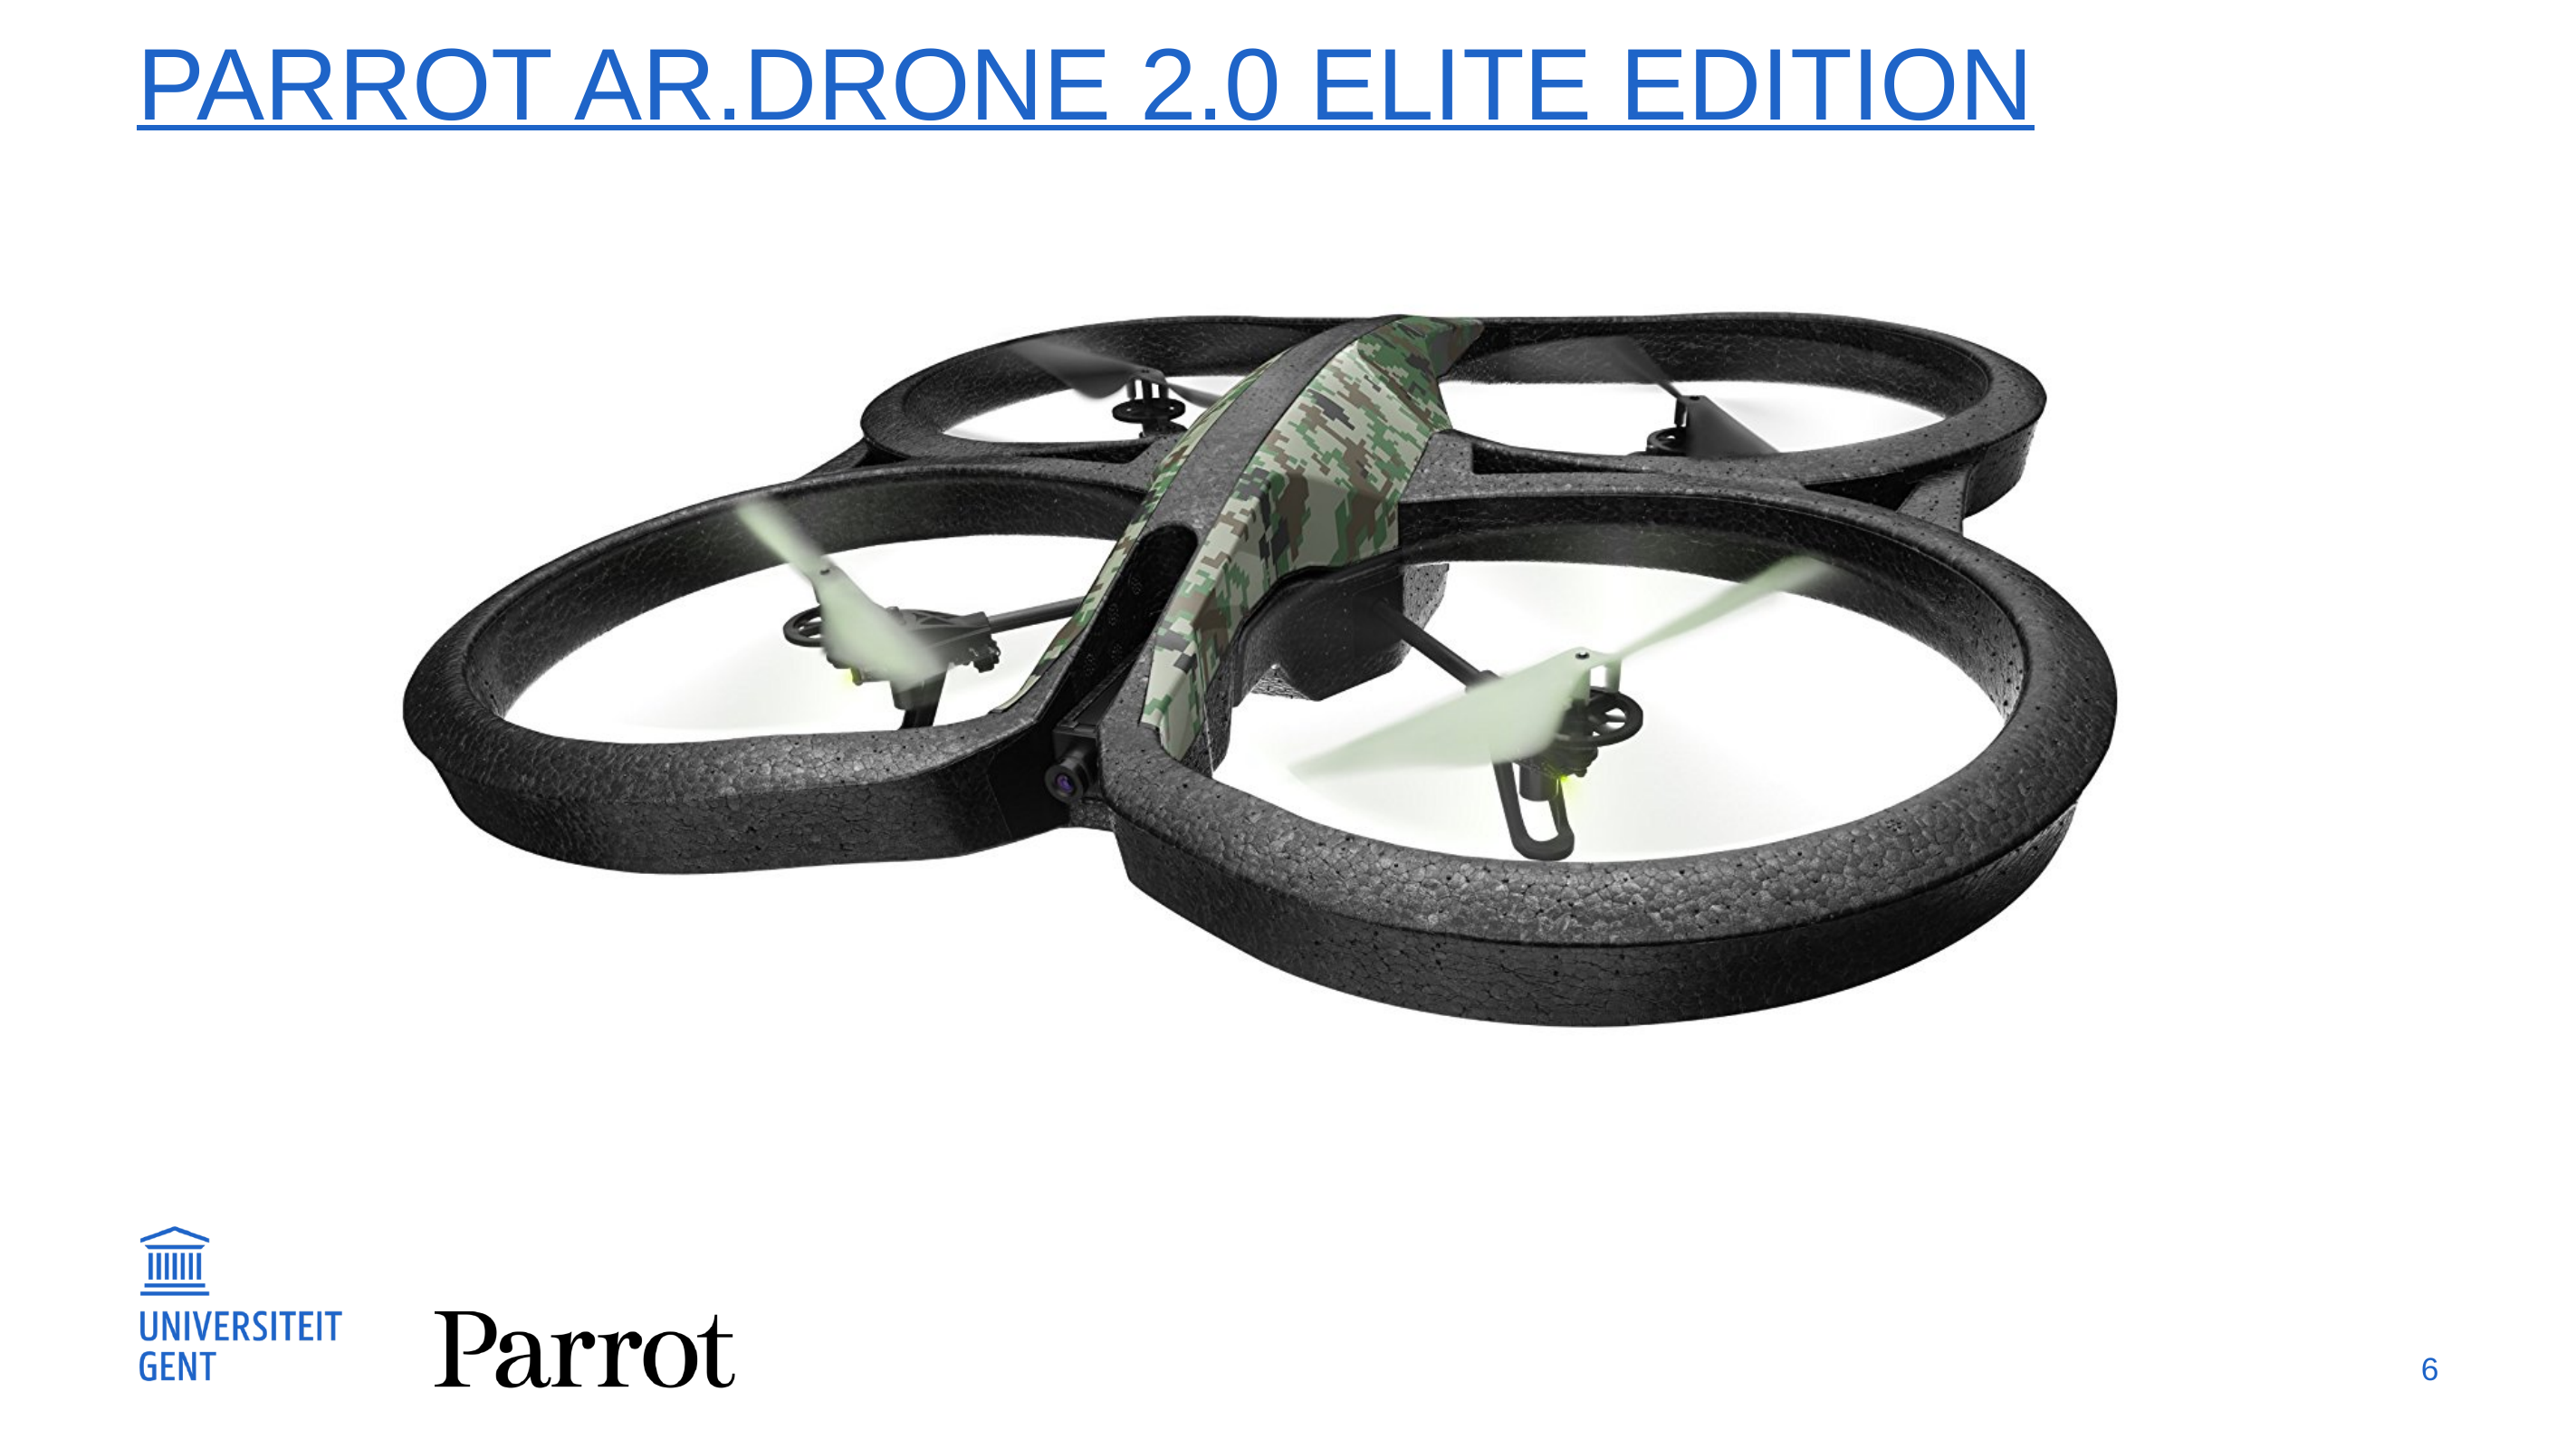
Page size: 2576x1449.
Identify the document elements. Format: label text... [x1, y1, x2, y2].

picture [72, 1174, 415, 1449]
title Parrot AR.Drone 2.0 Elite Edition [123, 20, 2456, 149]
picture [435, 1311, 735, 1389]
slide_number 6 [2315, 1329, 2453, 1407]
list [311, 180, 2265, 1176]
